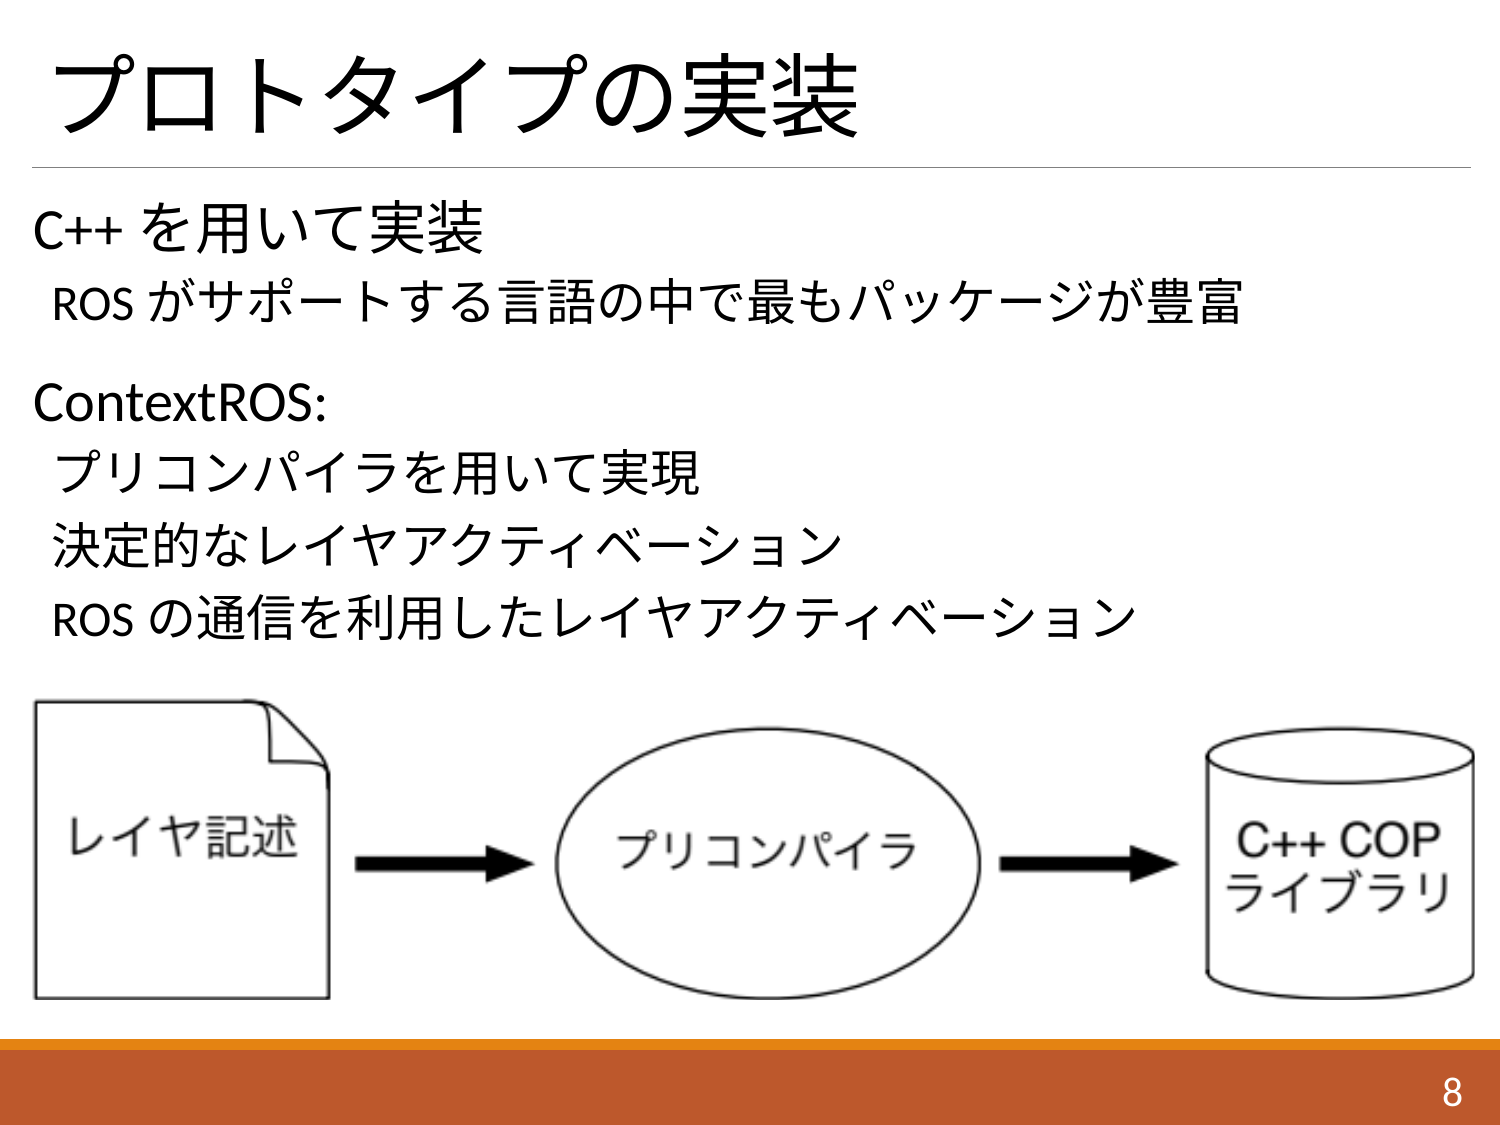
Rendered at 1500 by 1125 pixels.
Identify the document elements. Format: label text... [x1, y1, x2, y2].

title プロトタイプの実装 [29, 26, 1479, 157]
picture [28, 695, 1476, 1000]
list C++を用いて実装 ROSがサポートする言語の中で最もパッケージが豊富 ContextROS: プリコンパイラを用いて実現 決定的なレイヤアクティベーション ROSの通信を利用したレイヤアクティベーション [18, 184, 1490, 718]
slide_number 7 [1316, 1059, 1479, 1120]
